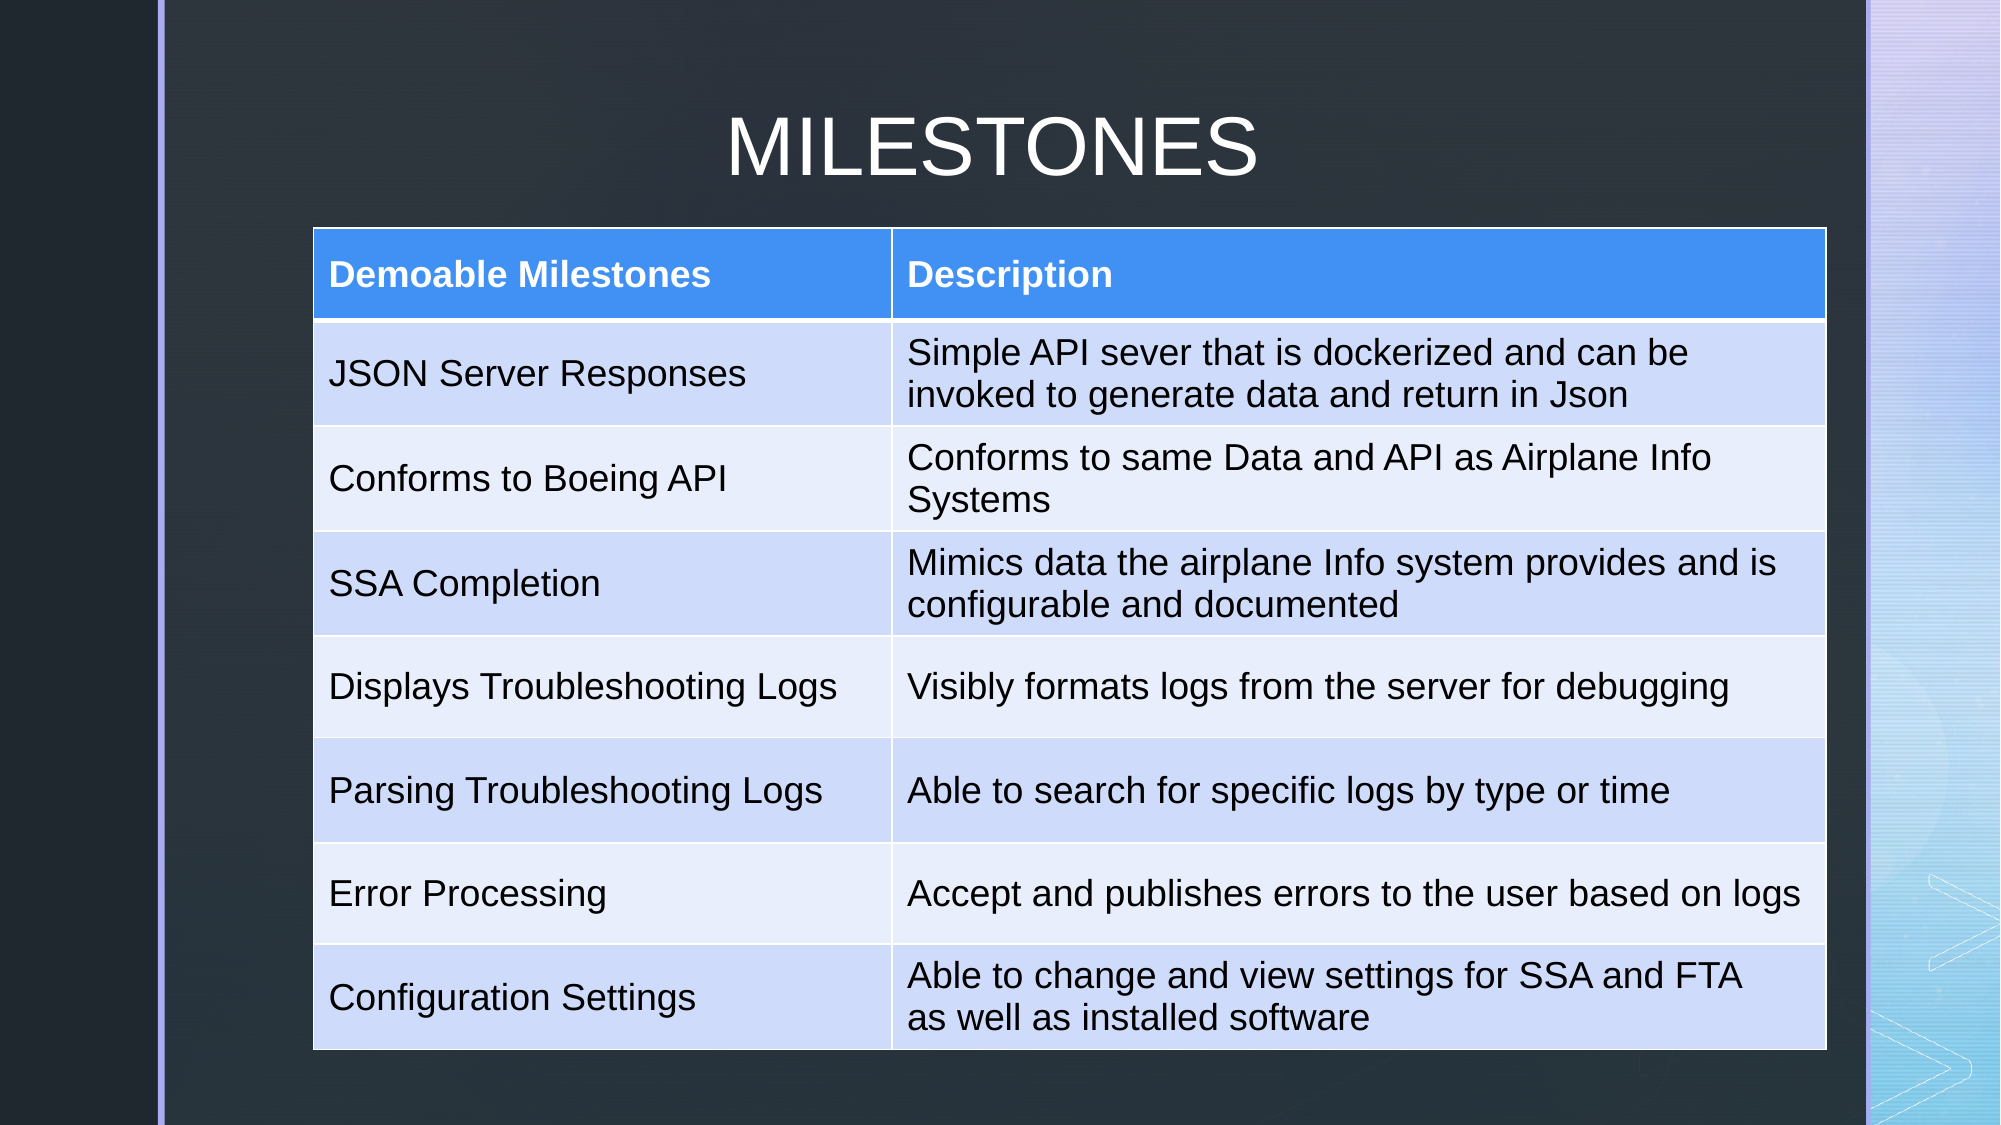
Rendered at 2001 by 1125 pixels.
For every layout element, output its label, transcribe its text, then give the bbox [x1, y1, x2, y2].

table_header Description​ [893, 229, 1825, 318]
table_cell Displays Troubleshooting Logs​ [314, 637, 891, 737]
table_cell Accept and publishes errors to the user based on logs​ [893, 844, 1825, 943]
picture [1871, 0, 2001, 1125]
table_cell Configuration Settings​ [314, 945, 891, 1049]
table_cell Visibly formats logs from the server for debugging​ [893, 637, 1825, 737]
table_header Demoable Milestones [314, 229, 891, 318]
table_cell Able to change and view settings for SSA and FTA as well as installed software​ [893, 945, 1825, 1049]
table_cell Conforms to same Data and API as Airplane Info Systems​ [893, 427, 1825, 530]
table_cell Error Processing​ [314, 844, 891, 943]
table_cell JSON Server Responses​ [314, 323, 891, 425]
table_cell Conforms to Boeing API [314, 427, 891, 530]
table_cell Mimics data the airplane Info system provides​ and is configurable and documented [893, 532, 1825, 635]
table_cell Parsing Troubleshooting​ Logs​ [314, 738, 891, 842]
table_cell Able to search for specific logs by type or time​ [893, 738, 1825, 842]
table_cell SSA Completion [314, 532, 891, 635]
table_cell Simple API sever that is dockerized and can be invoked to generate data and return in Json [893, 323, 1825, 425]
text_box MILESTONES [710, 84, 1290, 200]
